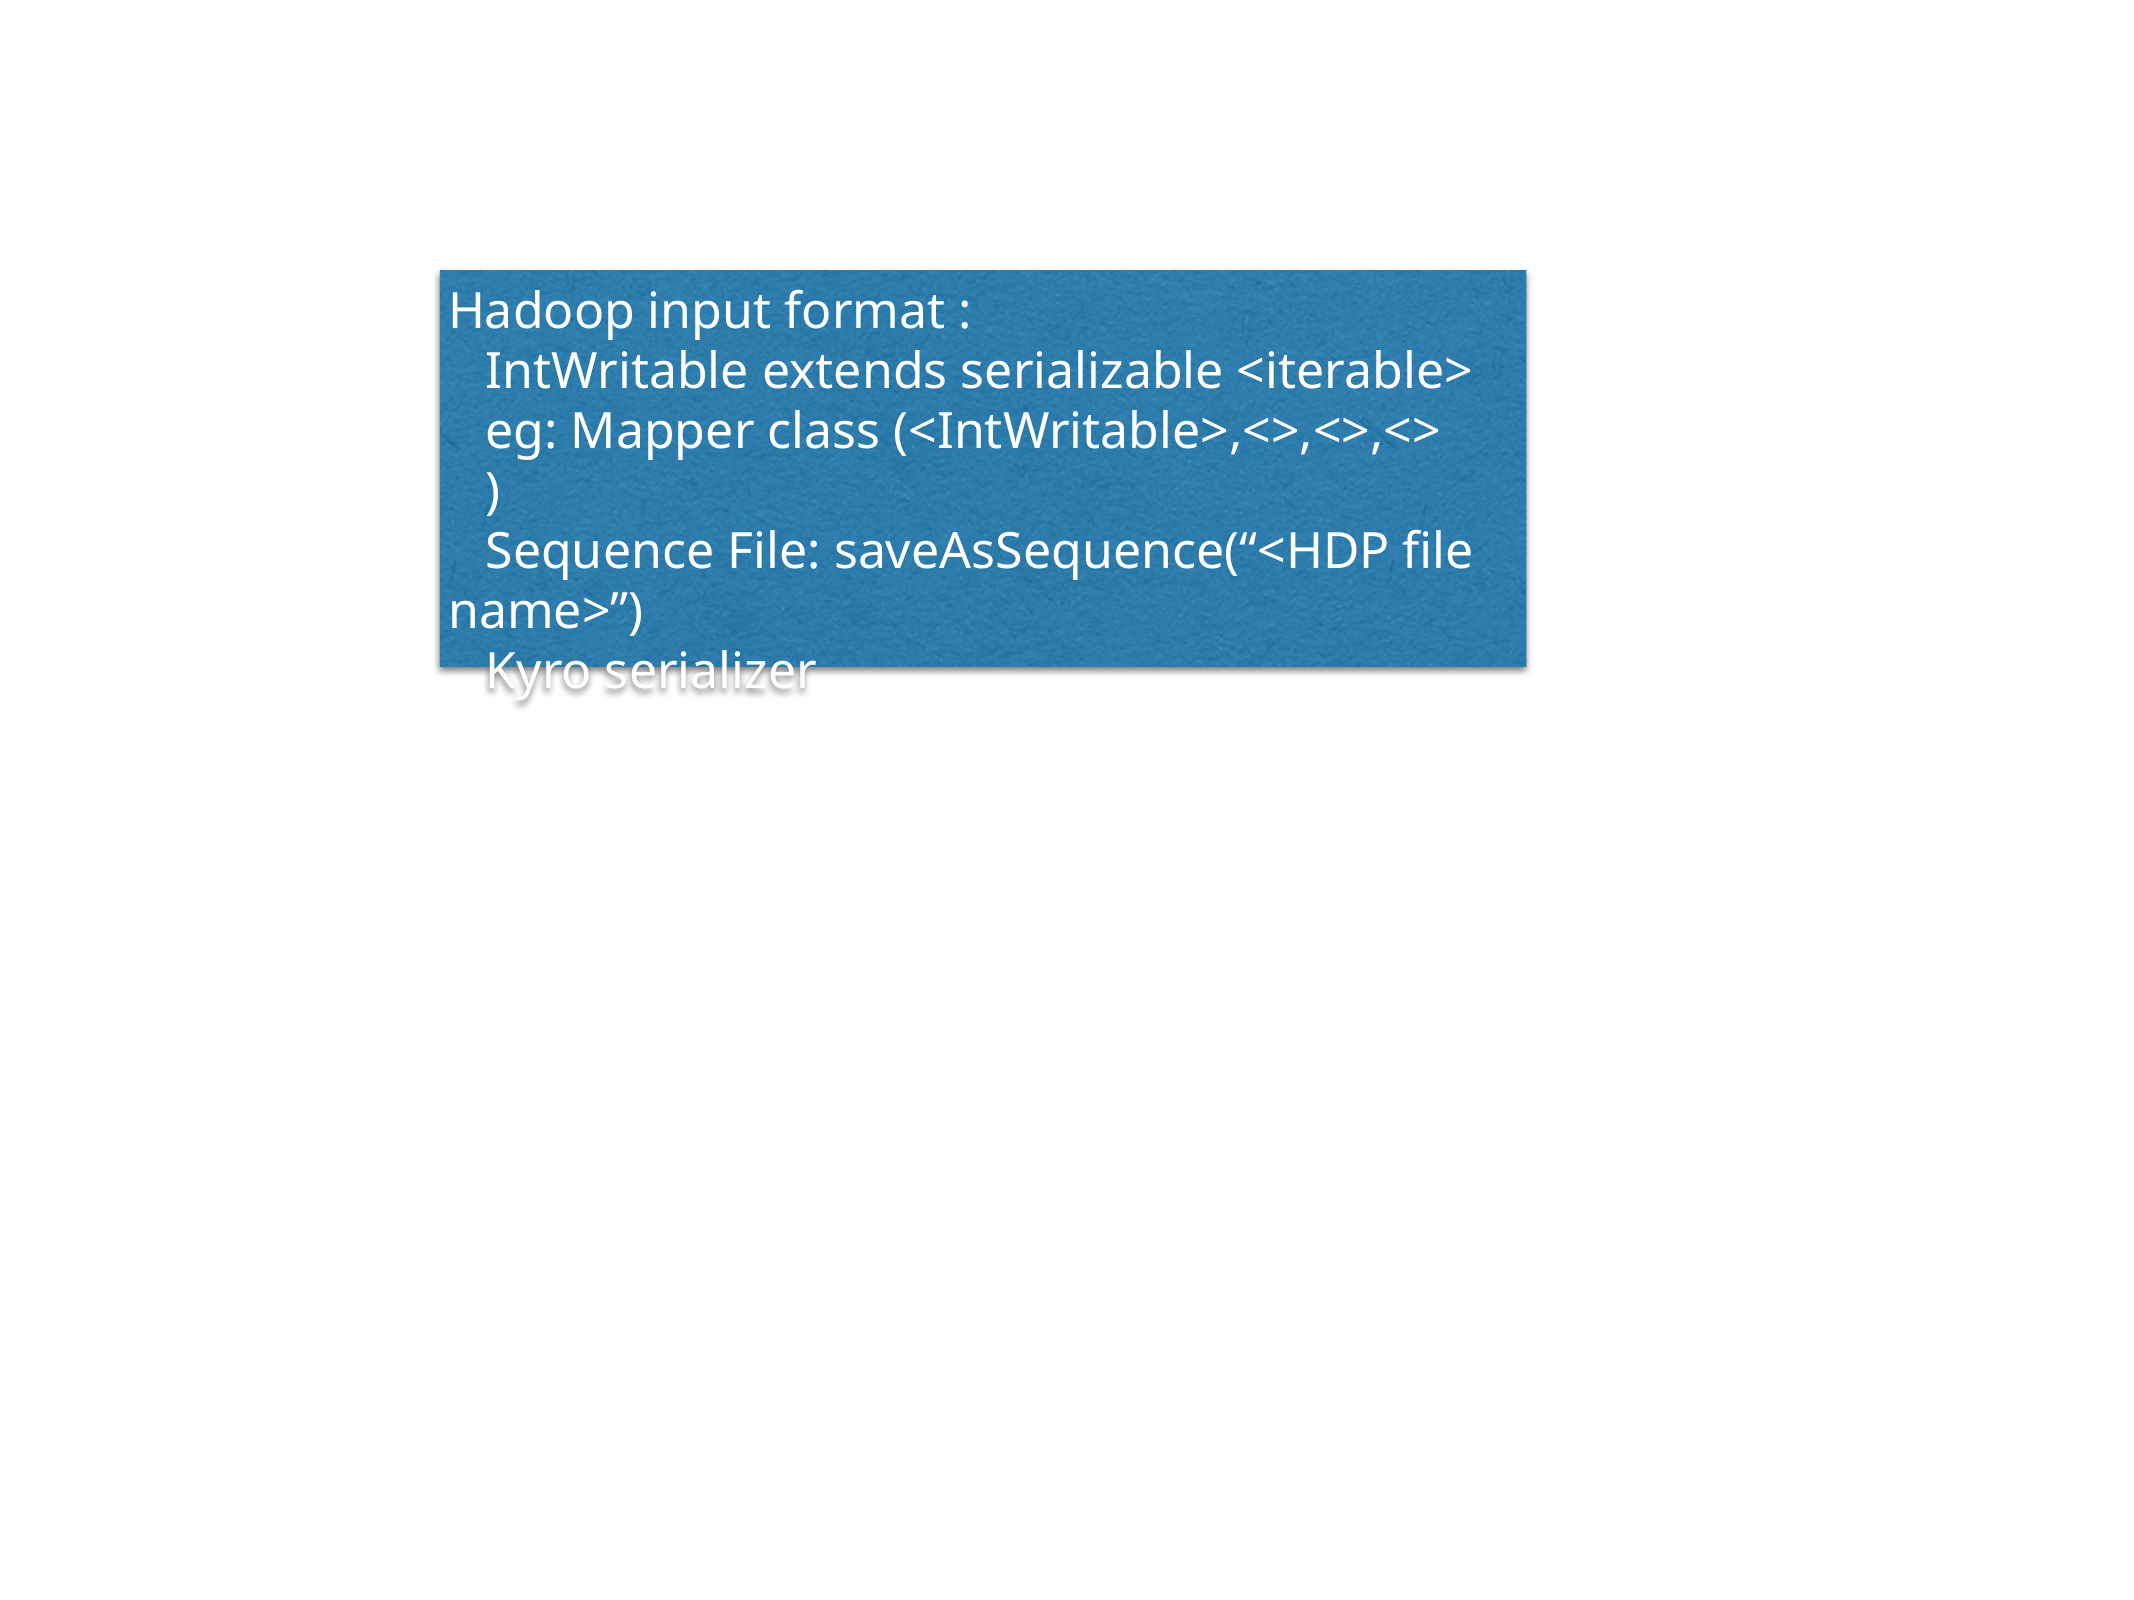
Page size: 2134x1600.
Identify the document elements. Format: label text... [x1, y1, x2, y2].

text_box Hadoop input format : IntWritable extends serializable <iterable> eg: Mapper class (<IntWritable>,<>,<>,<> ) Sequence File: saveAsSequence(“<HDP file name>”) Kyro serializer [439, 270, 1527, 667]
